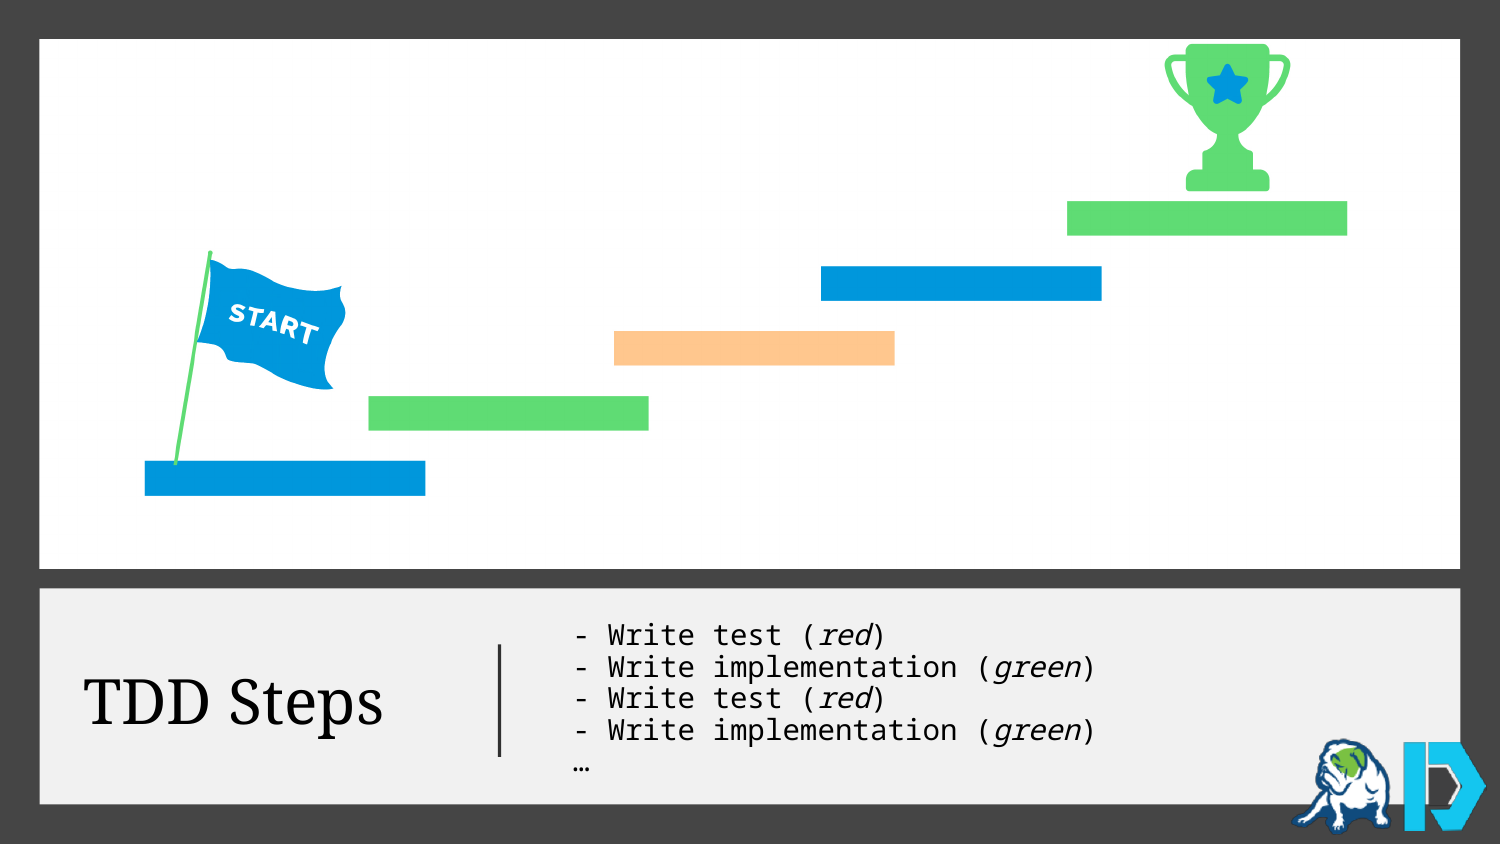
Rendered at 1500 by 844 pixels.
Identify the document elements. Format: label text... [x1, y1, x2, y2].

picture [1291, 738, 1487, 836]
text_box [37, 586, 1462, 806]
title TDD Steps [68, 616, 459, 782]
list - Write test (red) - Write implementation (green) - Write test (red) - Write implementation (green) … [538, 616, 1398, 782]
text_box [0, 0, 1500, 844]
picture [39, 39, 1461, 570]
